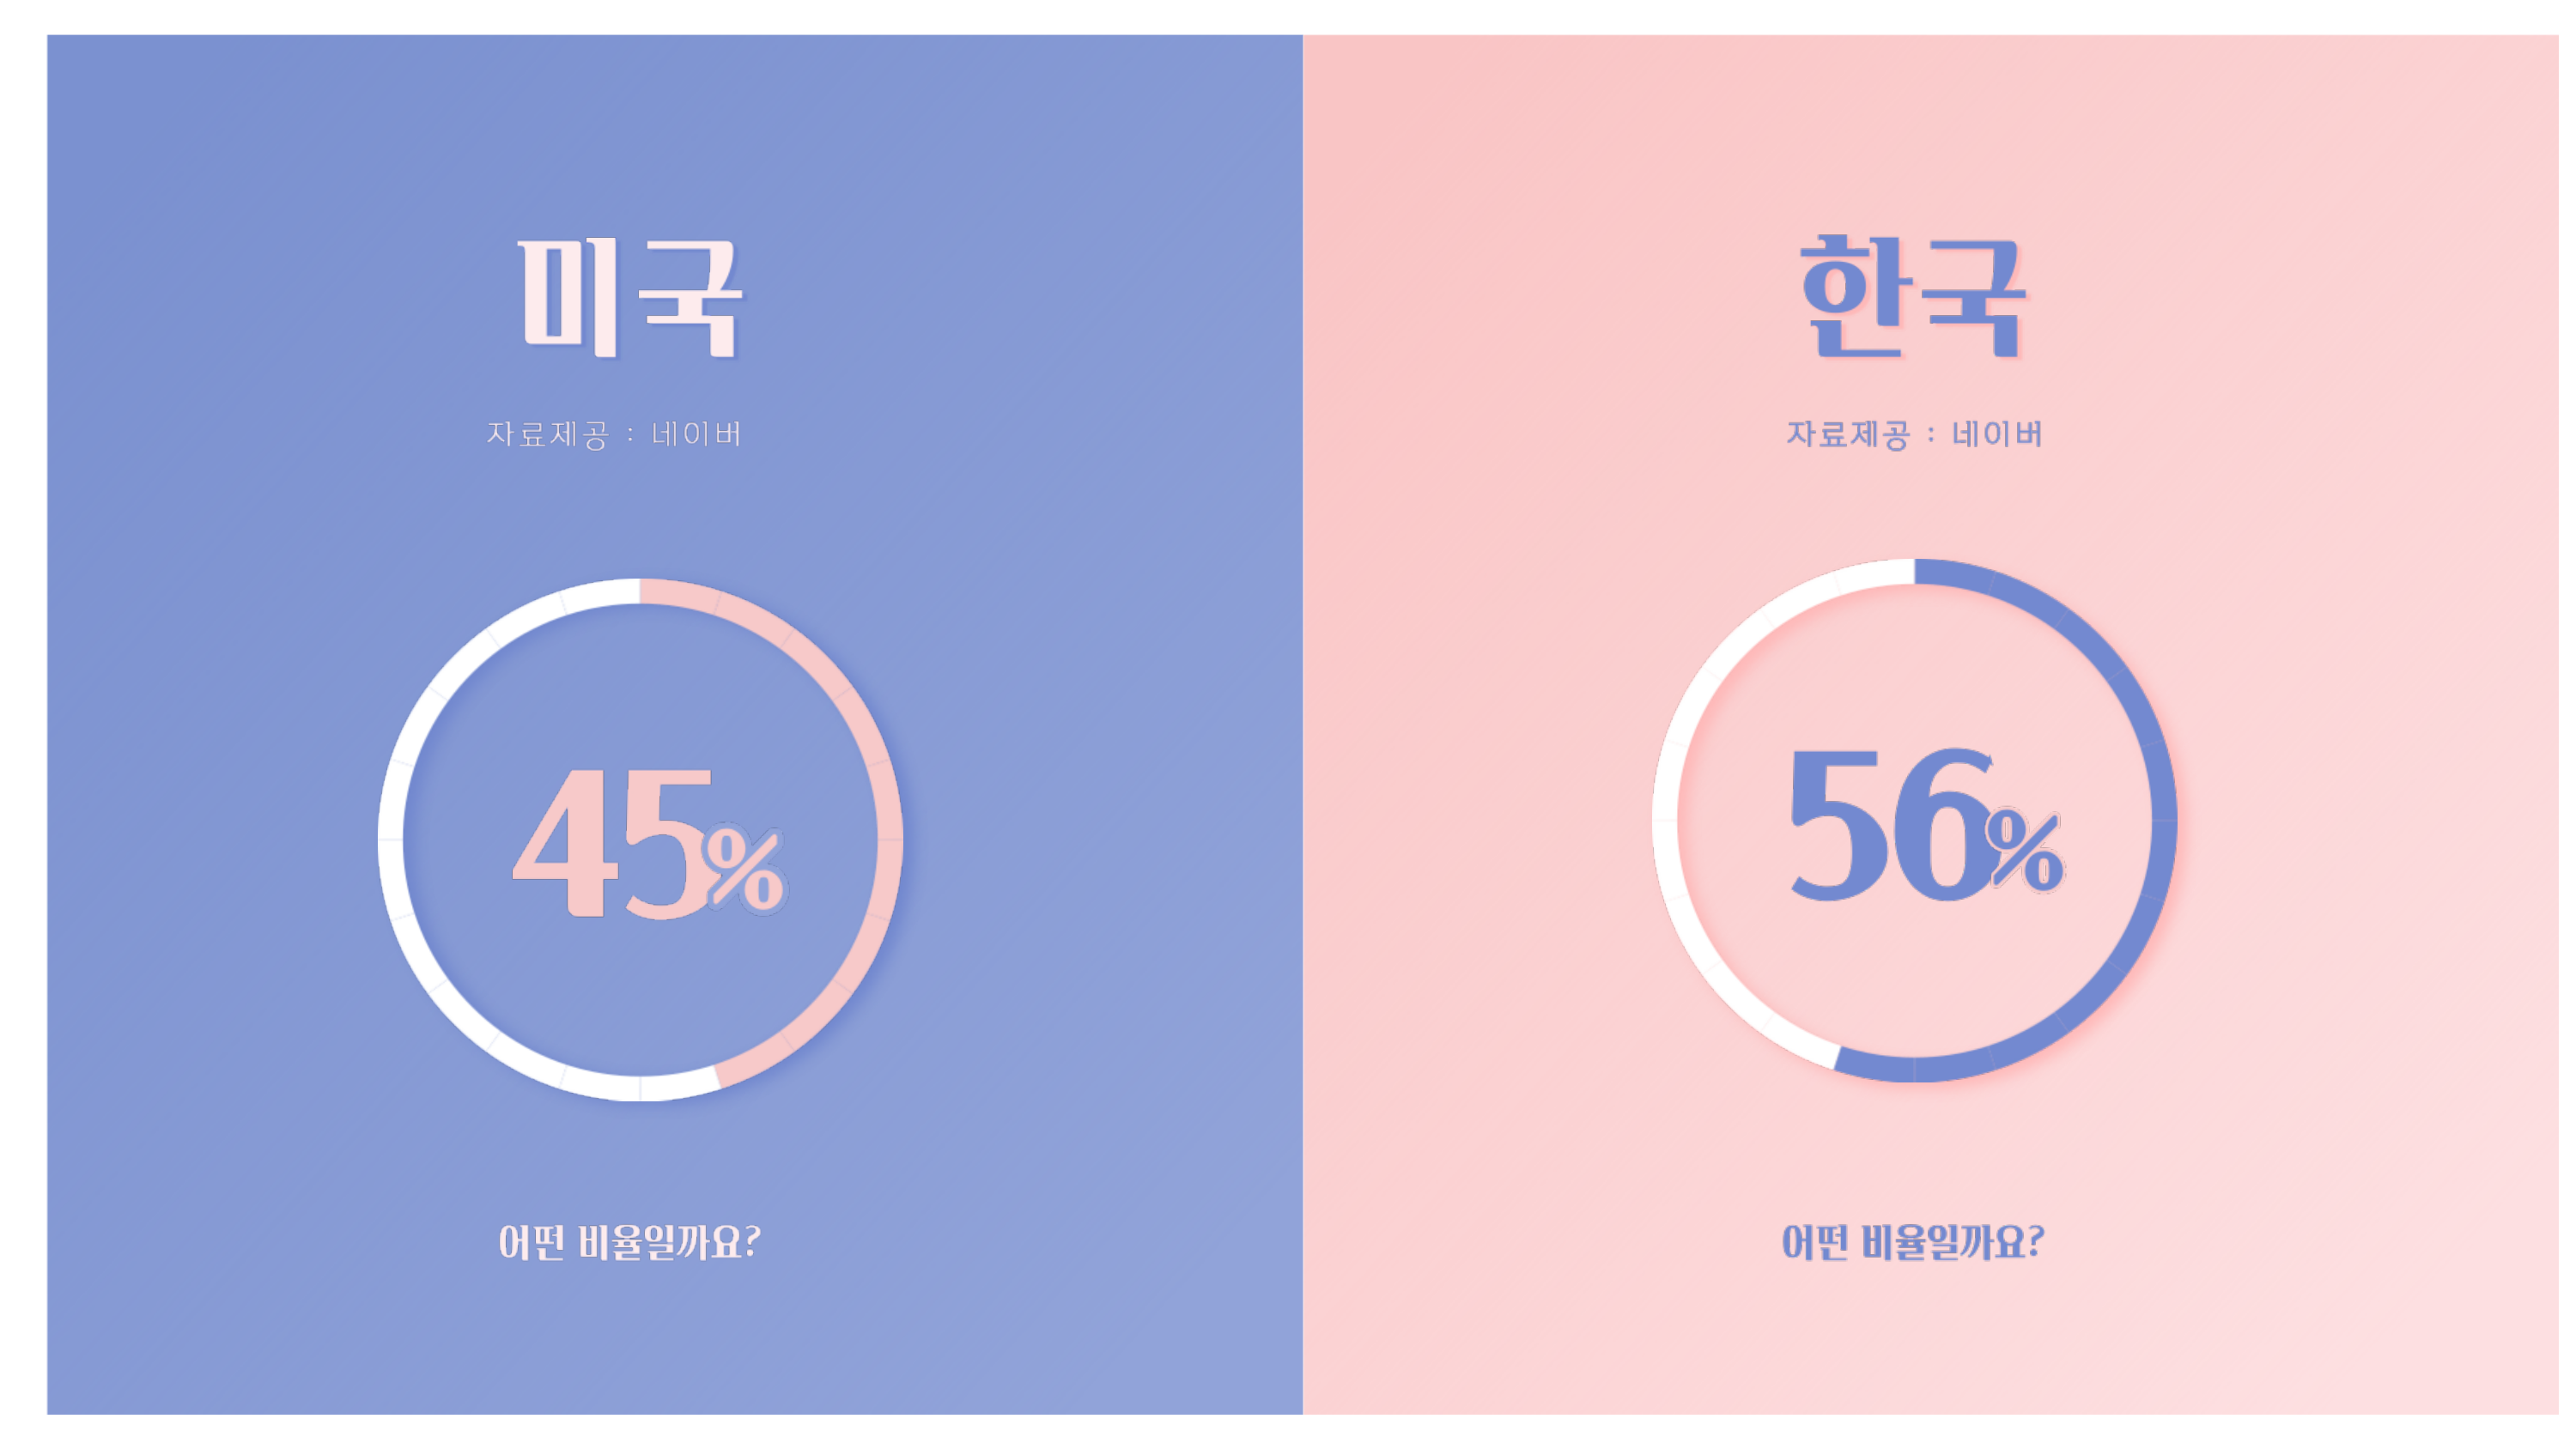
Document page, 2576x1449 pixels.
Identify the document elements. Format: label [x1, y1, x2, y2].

picture [1358, 81, 2409, 734]
picture [1665, 1210, 2067, 1281]
text_box [46, 33, 2559, 1416]
picture [381, 1210, 783, 1281]
picture [75, 81, 1125, 734]
text_box [500, 711, 800, 1008]
text_box [1652, 559, 2178, 1082]
text_box [378, 578, 903, 1101]
text_box [1779, 692, 2080, 989]
